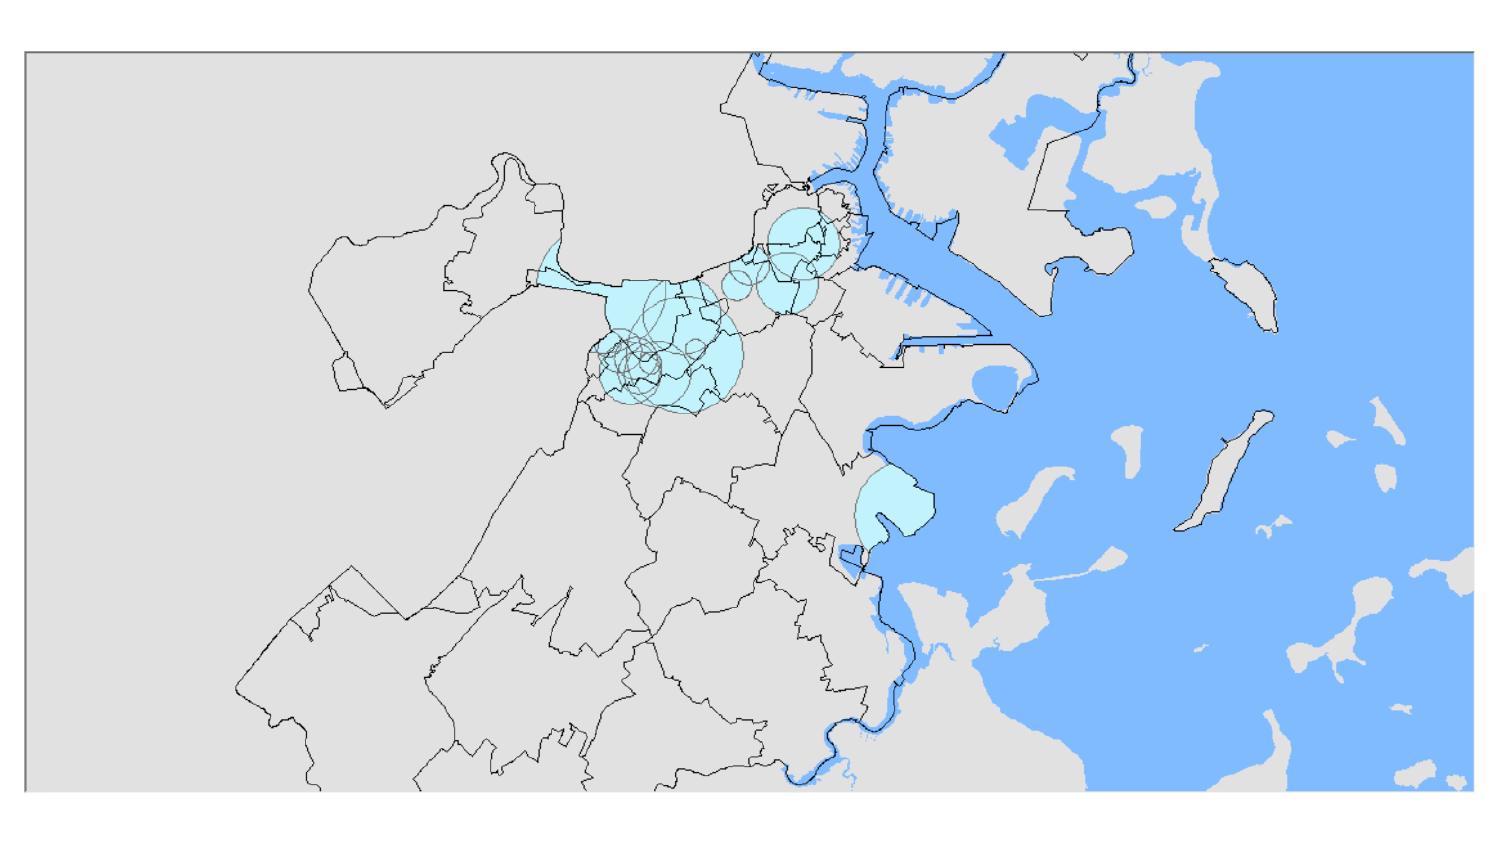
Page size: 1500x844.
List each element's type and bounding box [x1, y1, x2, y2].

picture [24, 50, 1476, 793]
